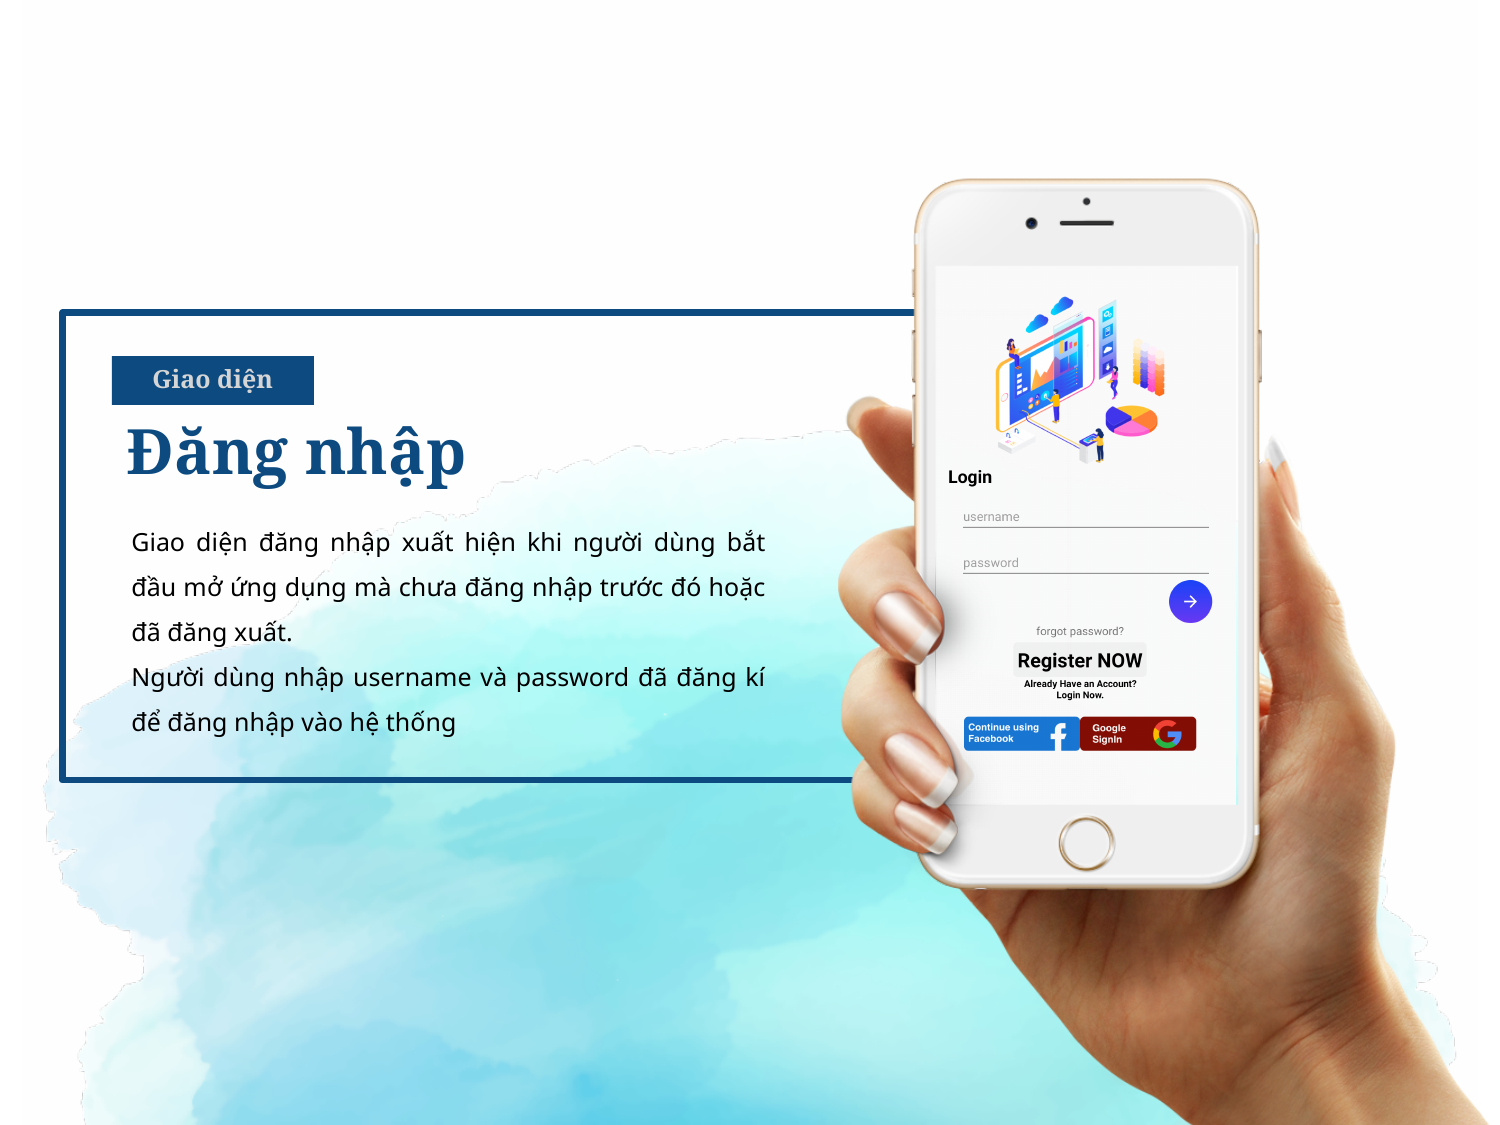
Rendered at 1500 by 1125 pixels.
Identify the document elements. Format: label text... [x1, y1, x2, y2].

title Đăng nhập [111, 403, 763, 506]
text_box Giao diện đăng nhập xuất hiện khi người dùng bắt đầu mở ứng dụng mà chưa đăng nhập trước đó hoặc đã đăng xuất. Người dùng nhập username và password đã đăng kí để đăng nhập vào hệ thống [116, 504, 763, 744]
text_box [60, 310, 763, 782]
picture [22, 0, 1500, 1125]
text_box Giao diện [98, 352, 328, 408]
